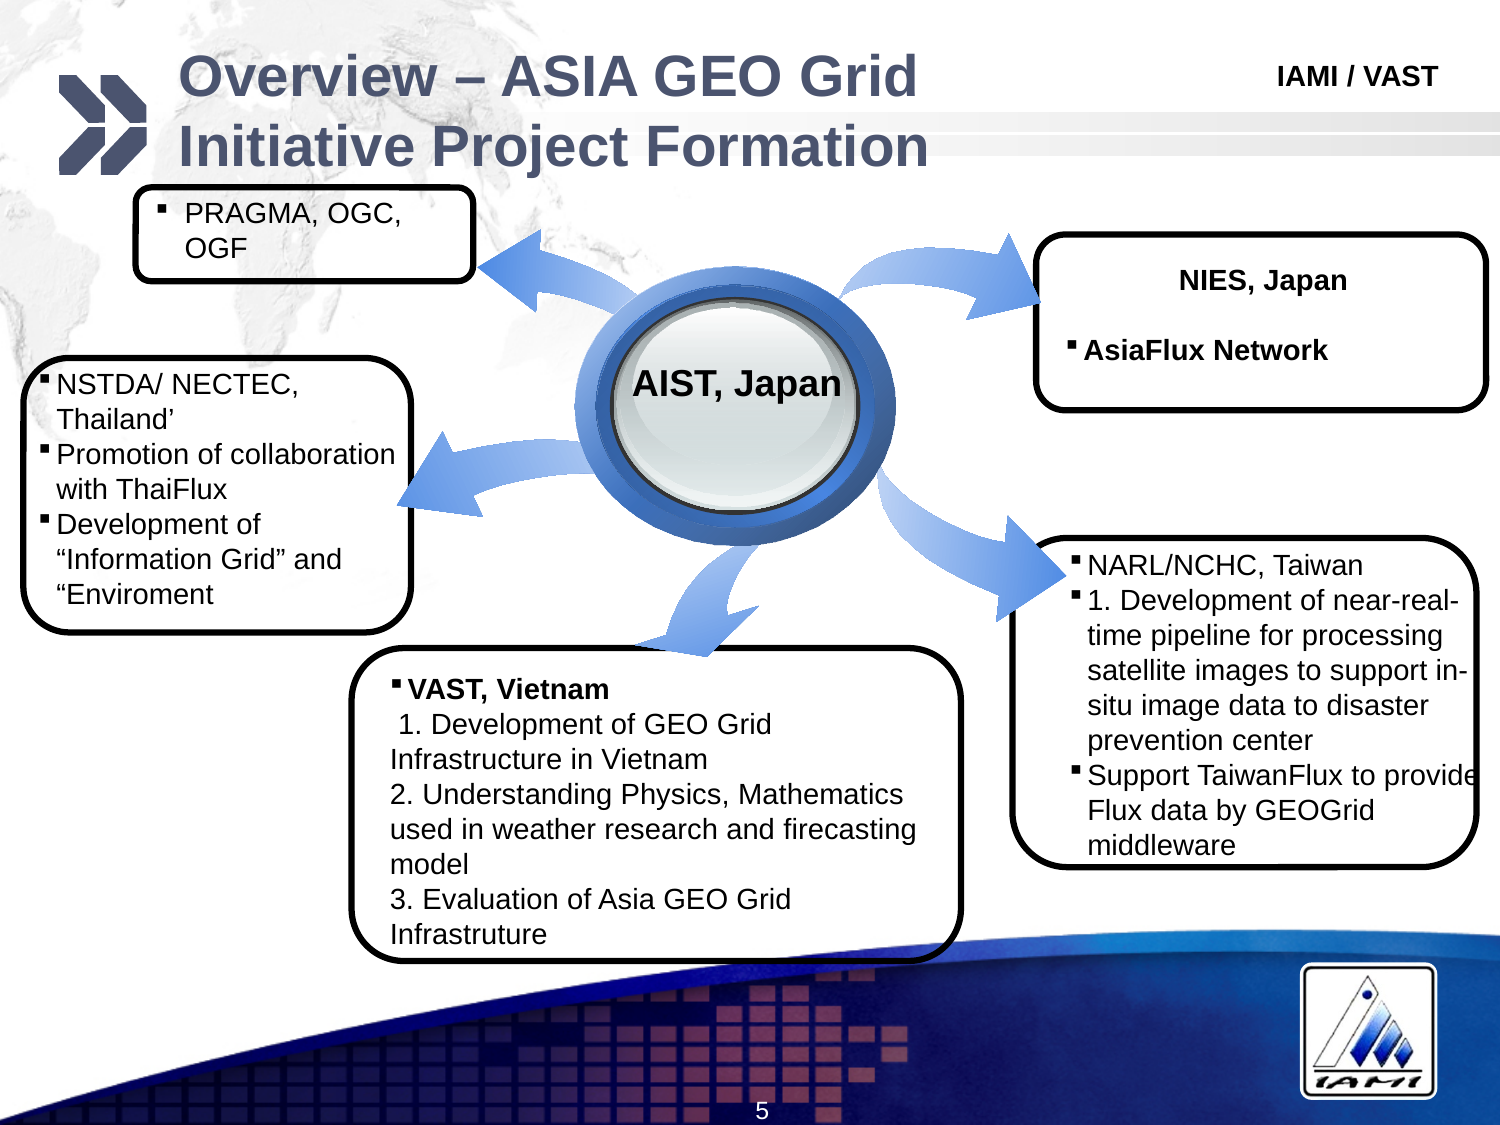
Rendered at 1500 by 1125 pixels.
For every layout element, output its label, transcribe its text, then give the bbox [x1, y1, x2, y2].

picture [0, 0, 1500, 1125]
title Overview – ASIA GEO Grid Initiative Project Formation [163, 58, 1172, 159]
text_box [23, 187, 1500, 962]
slide_number 5 [587, 1087, 938, 1125]
